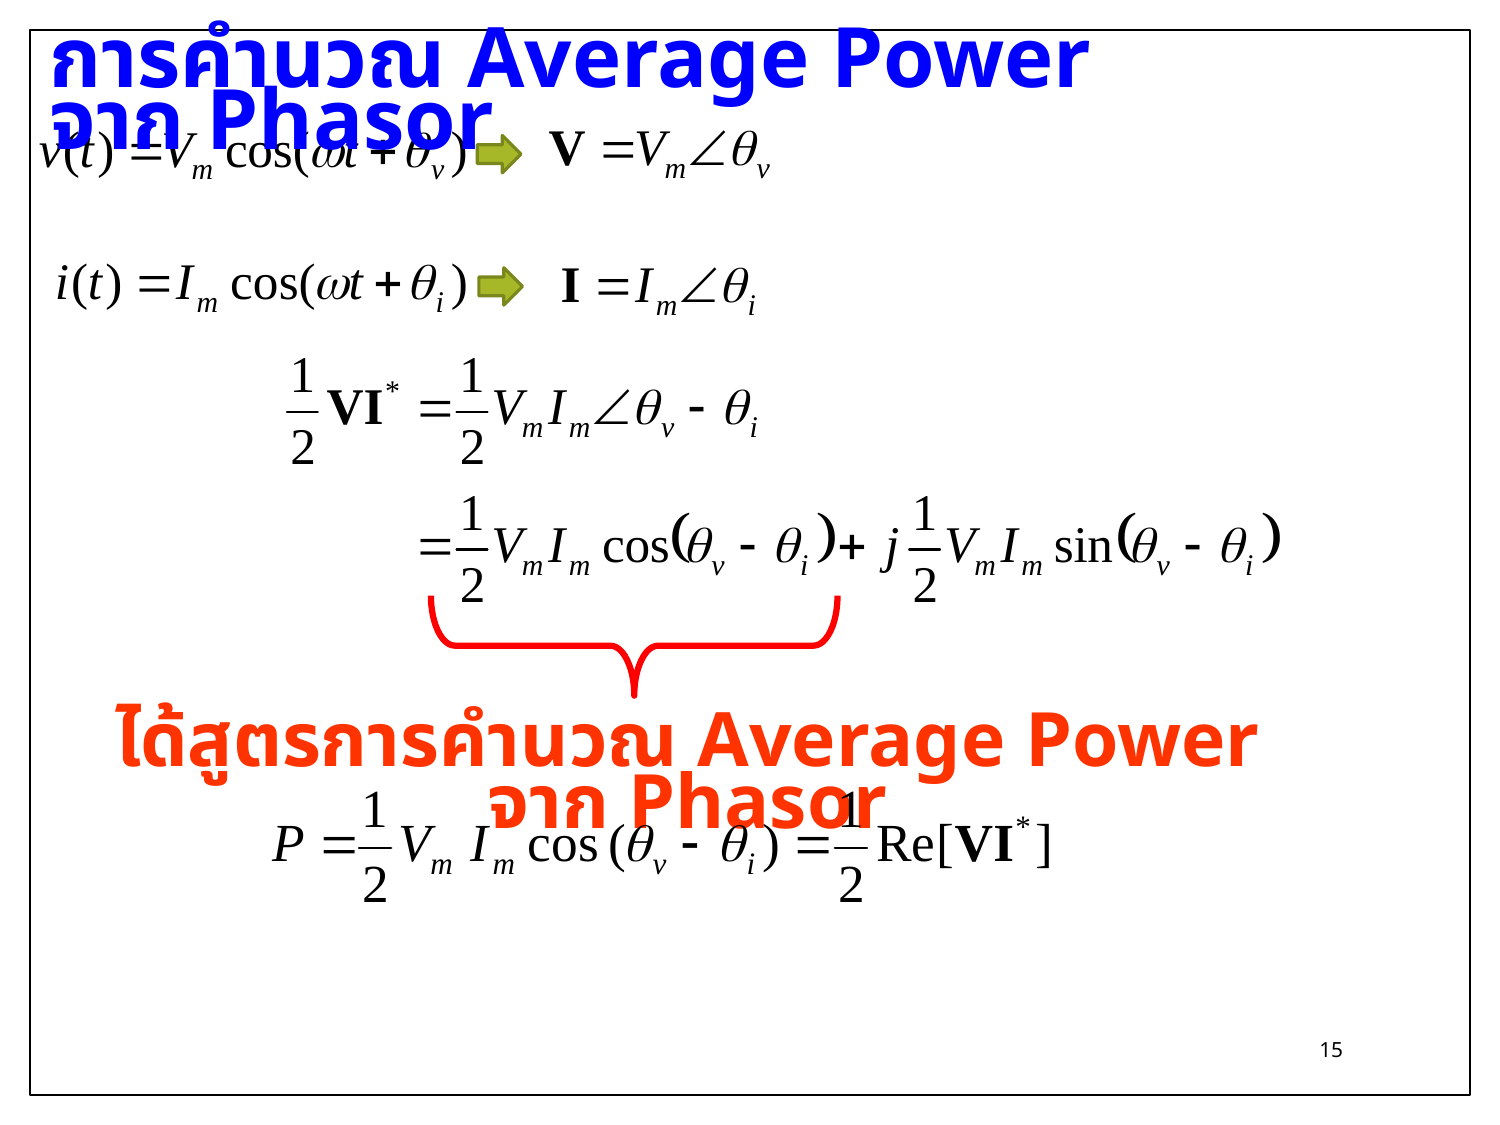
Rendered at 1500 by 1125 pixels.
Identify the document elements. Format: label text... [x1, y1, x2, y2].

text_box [277, 340, 1282, 616]
text_box ได้สูตรการคำนวณ Average Power จาก Phasor [93, 711, 1282, 851]
text_box การคำนวณ Average Power จาก Phasor [35, 34, 1148, 174]
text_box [553, 250, 768, 329]
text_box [540, 114, 781, 192]
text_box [31, 115, 476, 193]
text_box [481, 266, 524, 307]
text_box [434, 624, 835, 697]
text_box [262, 776, 1059, 915]
slide_number 15 [1147, 1020, 1358, 1081]
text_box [48, 247, 476, 326]
